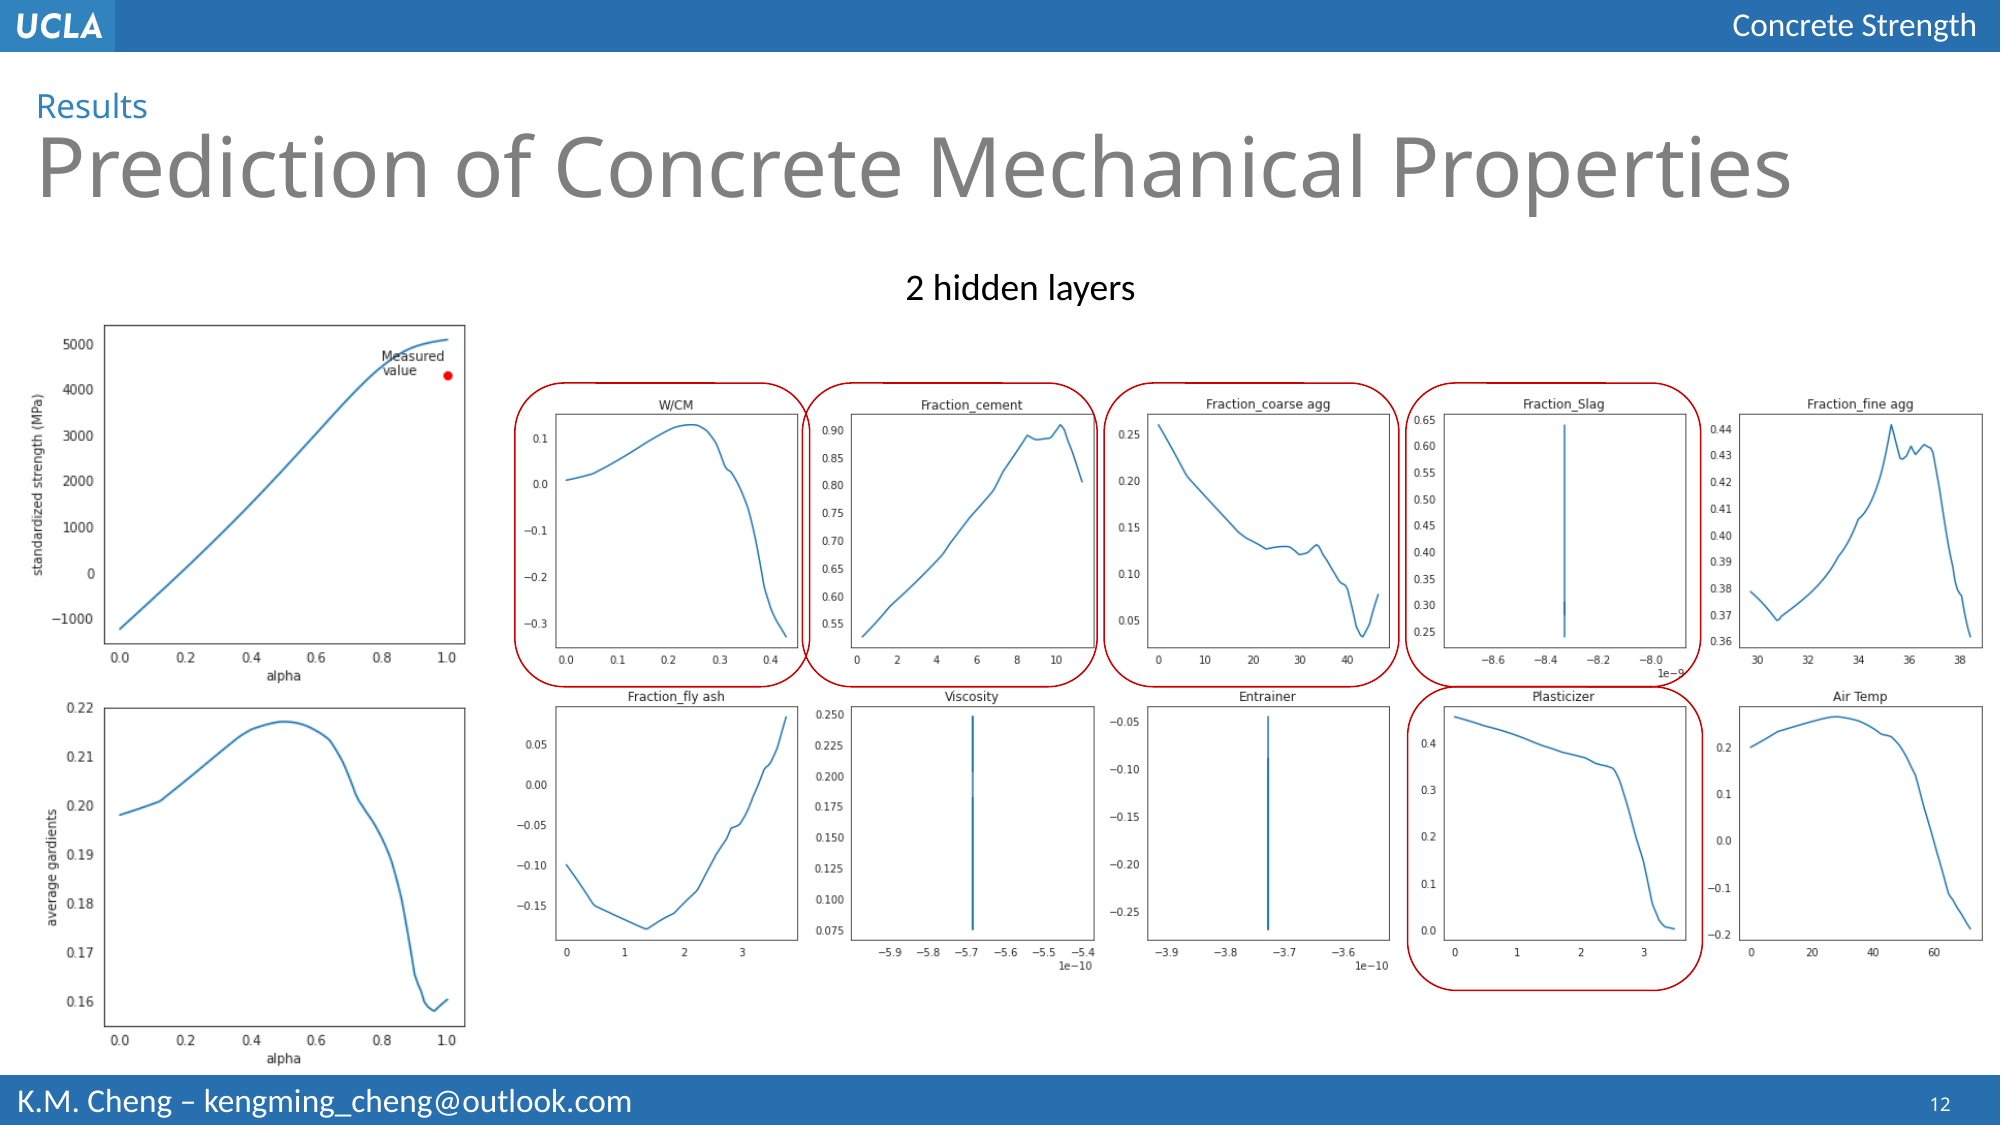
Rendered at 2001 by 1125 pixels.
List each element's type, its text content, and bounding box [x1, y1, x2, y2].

picture [509, 391, 1988, 978]
picture [0, 316, 2000, 1125]
text_box Results Prediction of Concrete Mechanical Properties [20, 81, 1957, 225]
text_box [1431, 382, 1675, 389]
text_box [828, 382, 1072, 389]
picture [0, 0, 2000, 52]
text_box 2 hidden layers [890, 255, 1306, 317]
text_box [540, 382, 784, 389]
text_box [1436, 986, 1674, 991]
text_box [1129, 382, 1374, 389]
